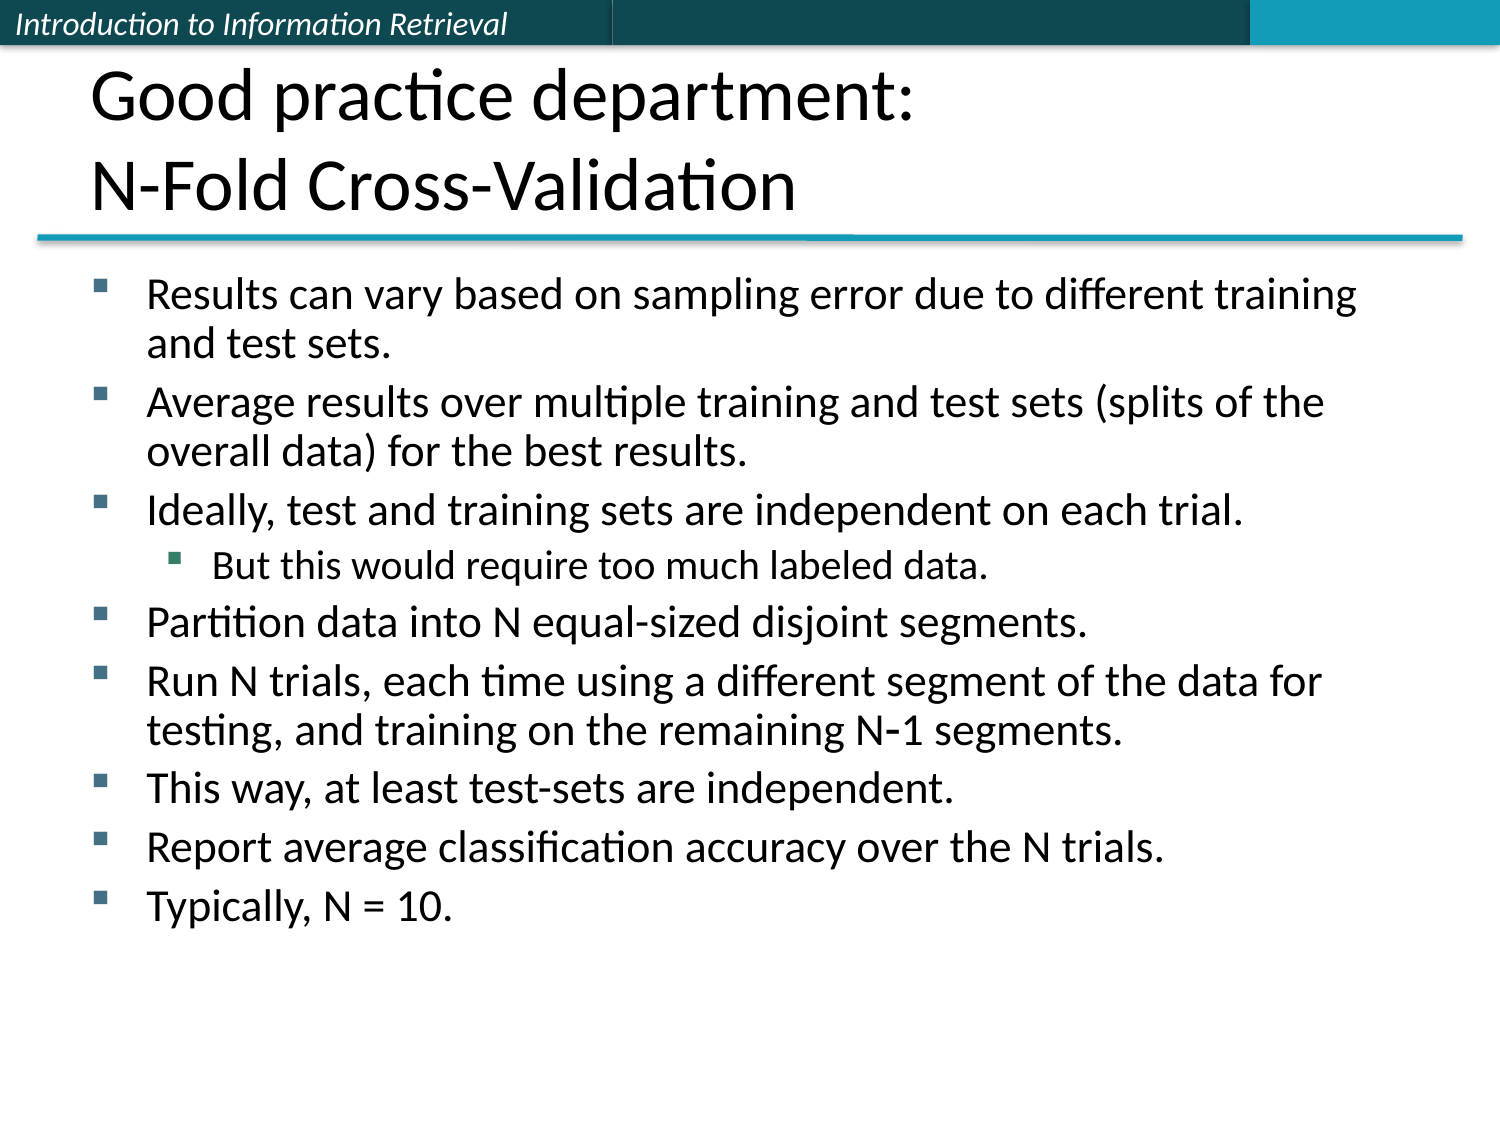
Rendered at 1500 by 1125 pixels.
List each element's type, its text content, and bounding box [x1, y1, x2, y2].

list Results can vary based on sampling error due to different training and test sets. Average results over multiple training and test sets (splits of the overall data) for the best results. Ideally, test and training sets are independent on each trial. But this would require too much labeled data. Partition data into N equal-sized disjoint segments. Run N trials, each time using a different segment of the data for testing, and training on the remaining N1 segments. This way, at least test-sets are independent. Report average classification accuracy over the N trials. Typically, N = 10. [75, 262, 1425, 1063]
title Good practice department: N-Fold Cross-Validation [75, 45, 1425, 233]
